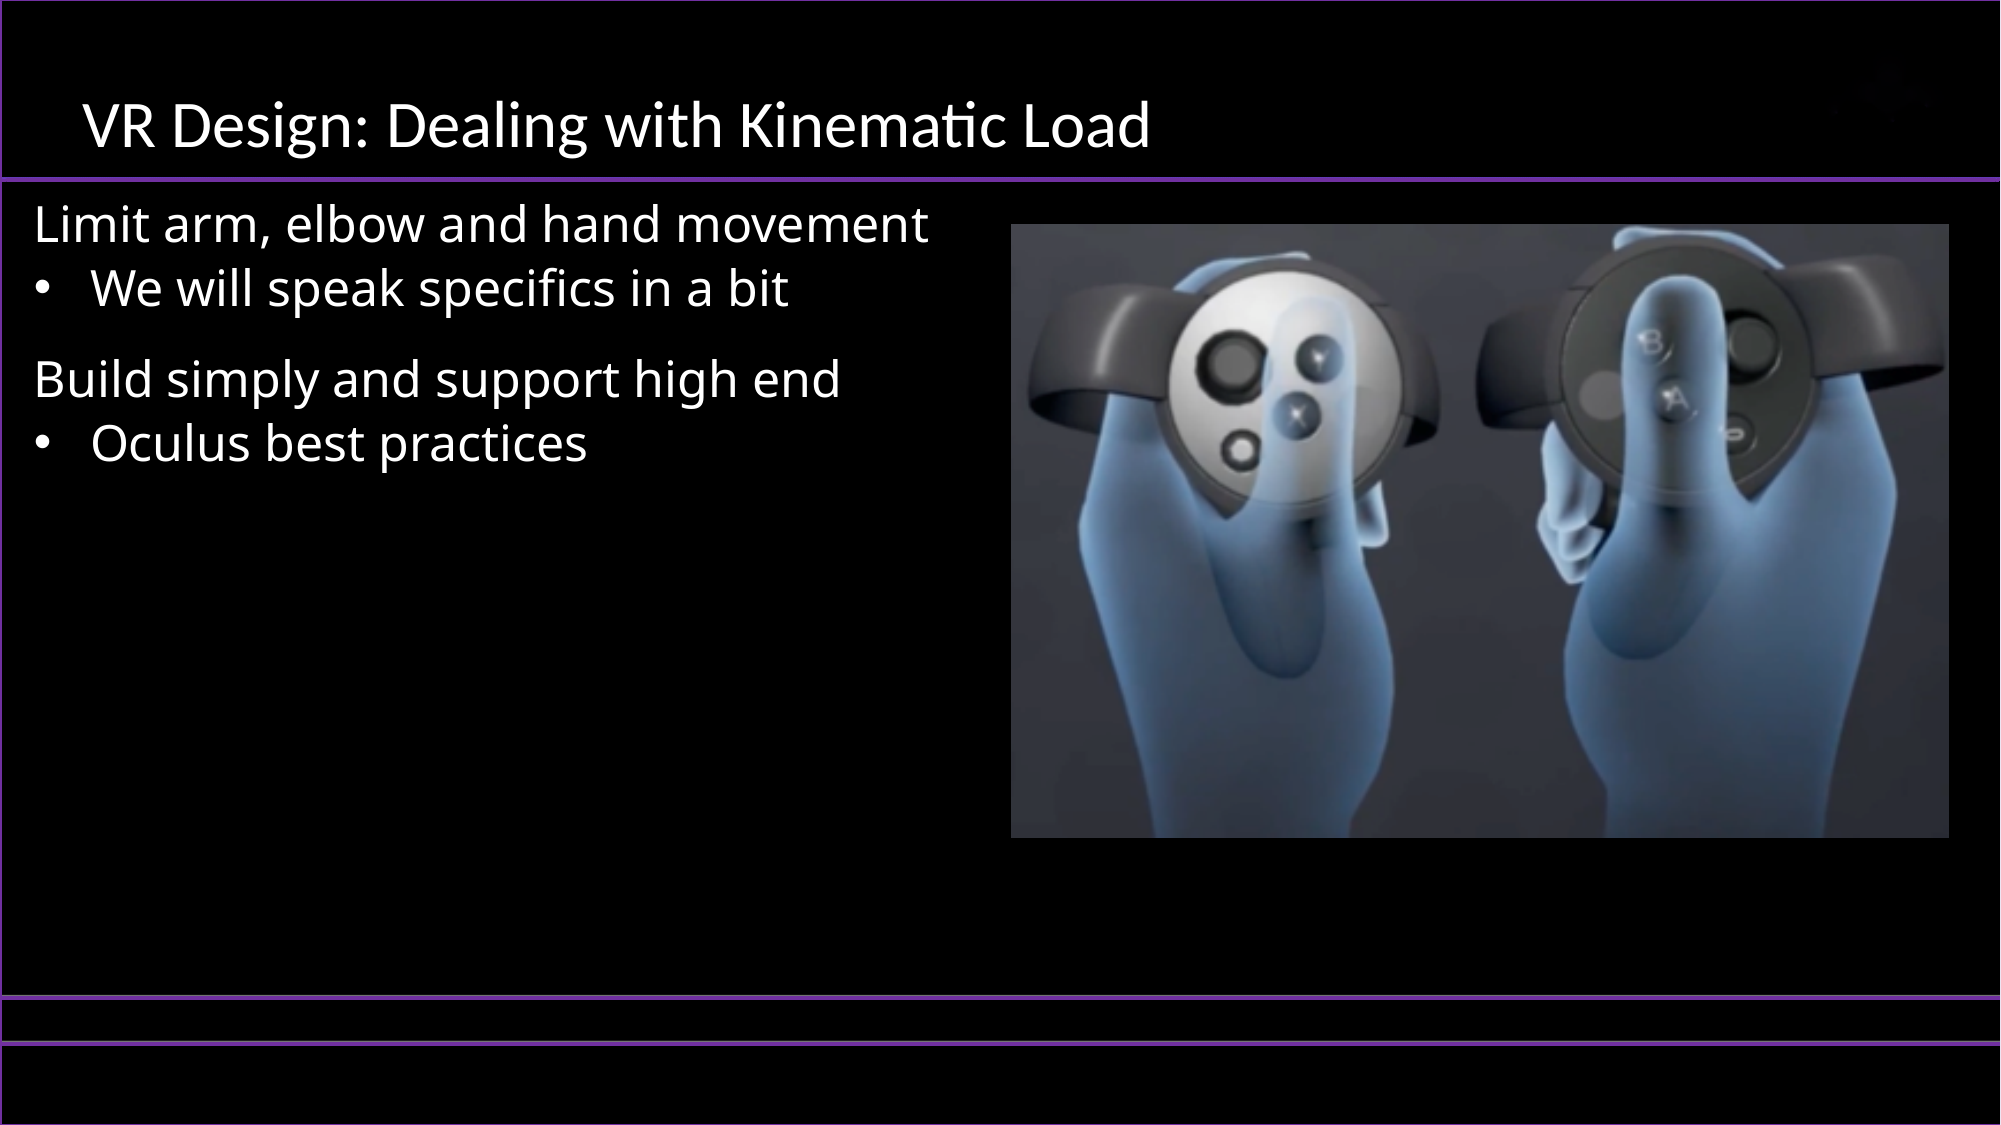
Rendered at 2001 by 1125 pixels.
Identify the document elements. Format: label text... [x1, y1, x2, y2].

picture [0, 0, 2001, 1125]
title VR Design: Dealing with Kinematic Load [67, 45, 1793, 170]
text_box Limit arm, elbow and hand movement We will speak specifics in a bit Build simply and support high end Oculus best practices [19, 180, 1152, 651]
